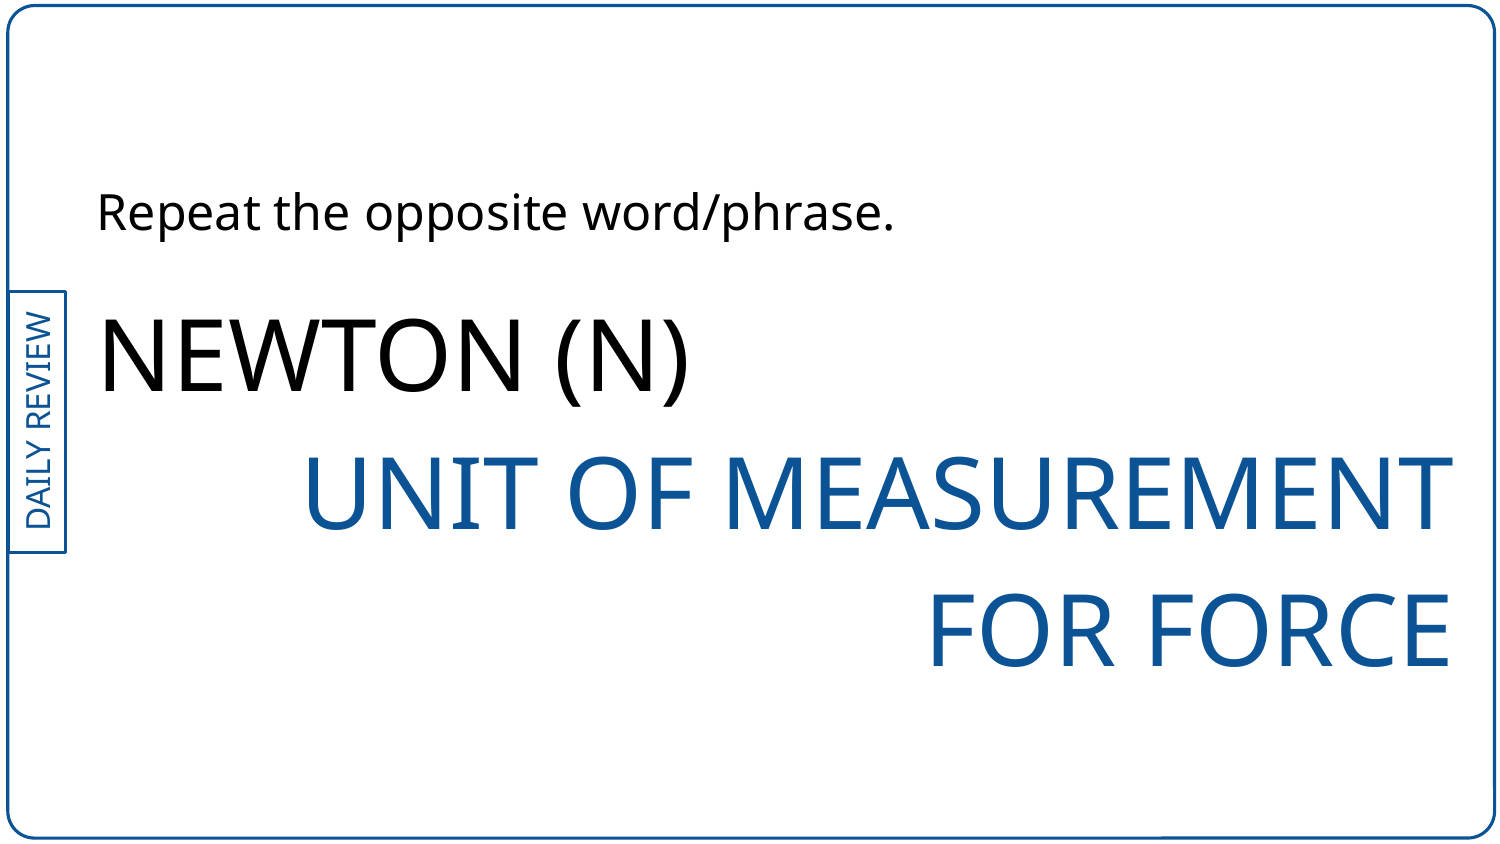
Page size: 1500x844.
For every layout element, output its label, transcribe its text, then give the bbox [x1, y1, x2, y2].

list Repeat the opposite word/phrase. NEWTON (N) UNIT OF MEASUREMENT FOR FORCE [81, 92, 1470, 765]
